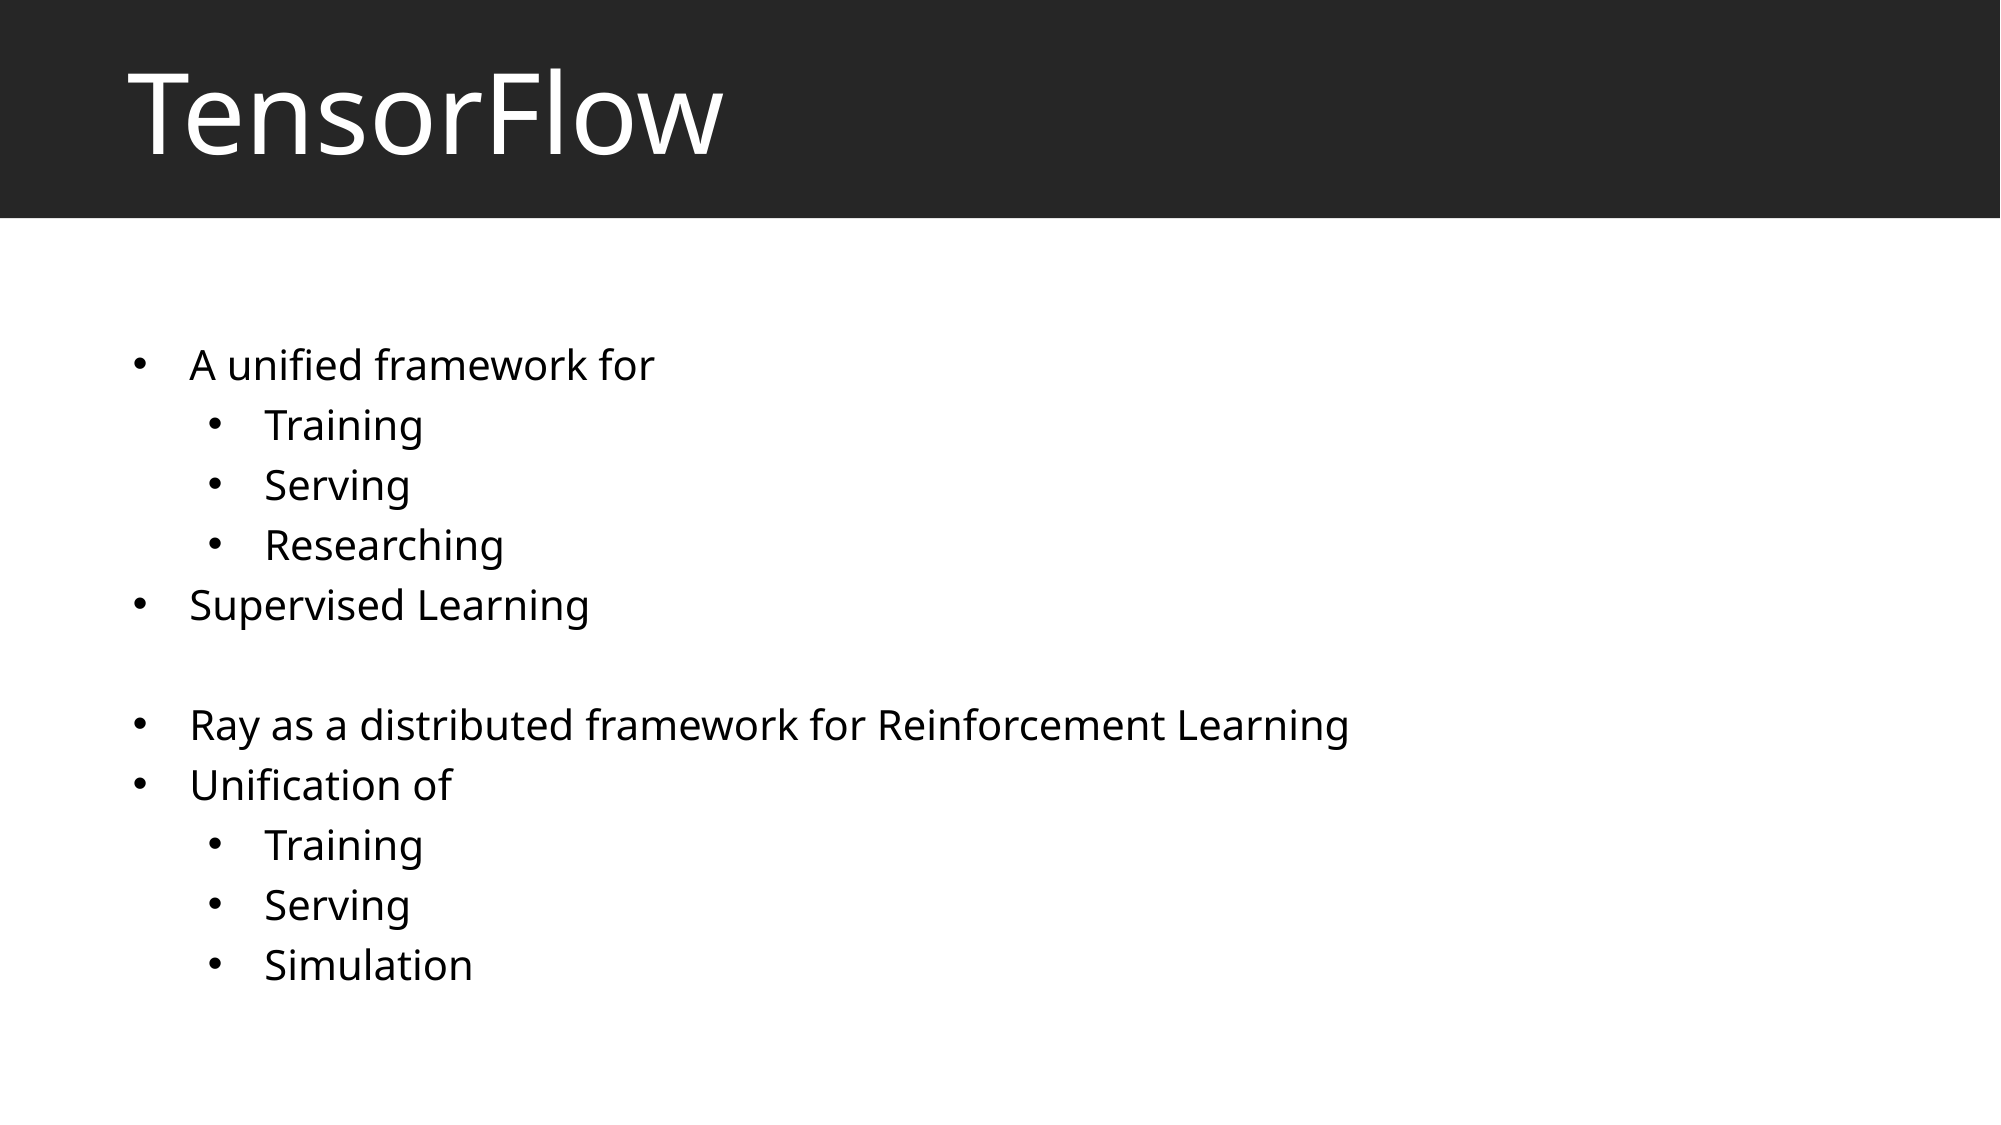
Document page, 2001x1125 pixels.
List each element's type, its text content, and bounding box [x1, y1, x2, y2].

title TensorFlow [0, 0, 2000, 219]
text_box A unified framework for Training Serving Researching Supervised Learning Ray as a distributed framework for Reinforcement Learning Unification of Training Serving Simulation [118, 321, 1931, 996]
